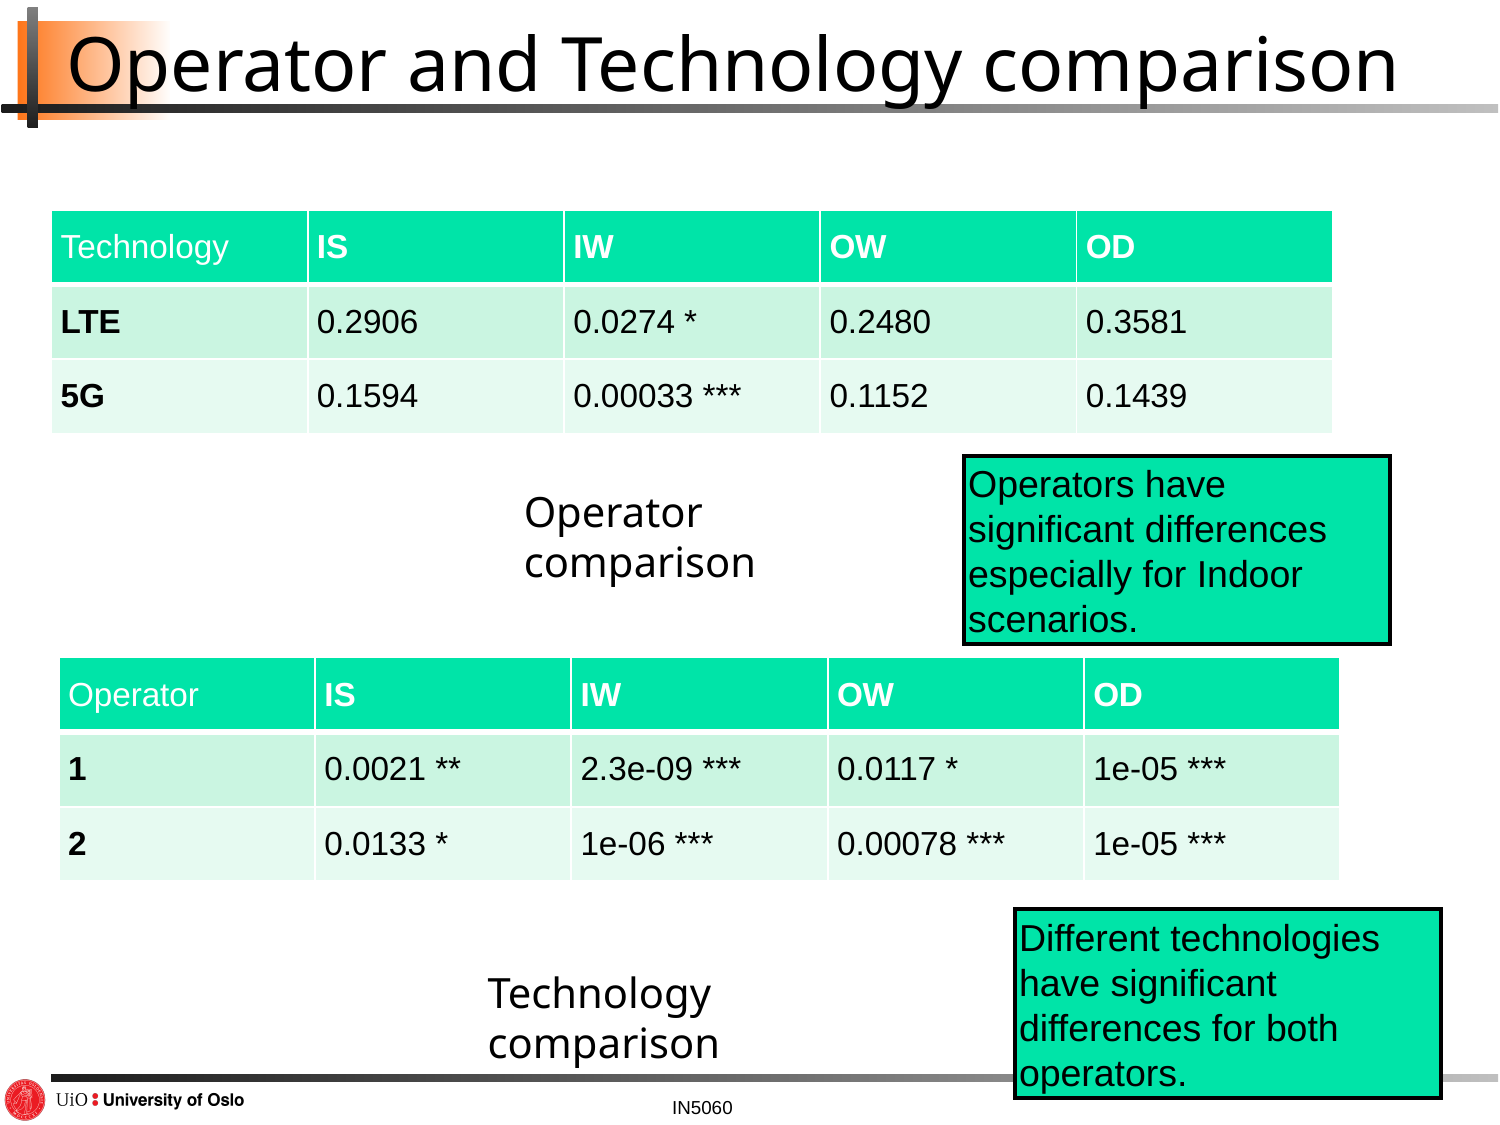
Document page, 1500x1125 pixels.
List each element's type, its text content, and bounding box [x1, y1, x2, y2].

table_header IW [565, 211, 819, 282]
table_cell 0.0117 * [829, 735, 1083, 806]
table_header Operator [60, 658, 314, 729]
table_cell 0.0133 * [316, 808, 570, 880]
table_cell 2.3e-09 *** [572, 735, 827, 806]
title Operator and Technology comparison [51, 20, 1495, 113]
table_cell 0.2480 [821, 287, 1076, 358]
table_cell 0.1594 [309, 360, 563, 433]
table_header OD [1085, 658, 1339, 729]
picture [0, 1075, 403, 1124]
table_cell 0.1439 [1077, 360, 1332, 433]
text_box Operators have significant differences especially for Indoor scenarios. [963, 455, 1391, 645]
table_cell 0.2906 [309, 287, 563, 358]
table_header IS [309, 211, 563, 282]
text_box Operator comparison [508, 478, 916, 594]
table_cell 0.00033 *** [565, 360, 819, 433]
table_header OW [821, 211, 1076, 282]
table_cell 1e-05 *** [1085, 808, 1339, 880]
table_cell 5G [52, 360, 307, 433]
table_cell 1 [60, 735, 314, 806]
text_box Technology comparison [472, 959, 927, 1075]
table_header IS [316, 658, 570, 729]
table_cell 0.0021 ** [316, 735, 570, 806]
text_box Different technologies have significant differences for both operators. [1014, 909, 1442, 1099]
table_cell 2 [60, 808, 314, 880]
table_cell 0.0274 * [565, 287, 819, 358]
table_header IW [572, 658, 827, 729]
table_cell 1e-05 *** [1085, 735, 1339, 806]
table_header OD [1077, 211, 1332, 282]
table_cell 0.1152 [821, 360, 1076, 433]
table_cell 1e-06 *** [572, 808, 827, 880]
table_header Technology [52, 211, 307, 282]
table_header OW [829, 658, 1083, 729]
table_cell 0.00078 *** [829, 808, 1083, 880]
table_cell 0.3581 [1077, 287, 1332, 358]
table_cell LTE [52, 287, 307, 358]
